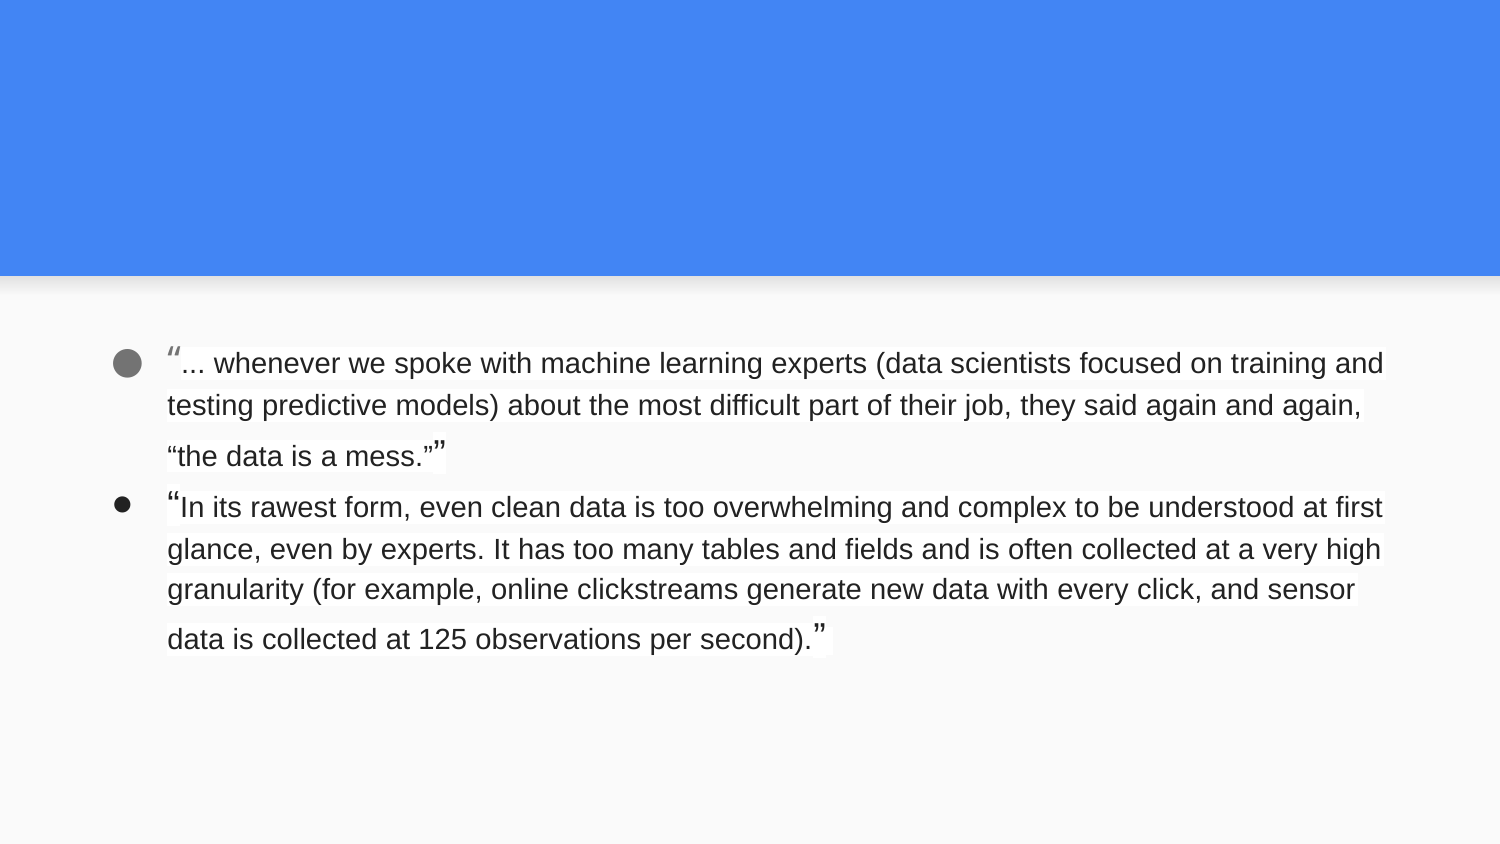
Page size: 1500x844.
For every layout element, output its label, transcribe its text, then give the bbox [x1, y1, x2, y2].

list “... whenever we spoke with machine learning experts (data scientists focused on training and testing predictive models) about the most difficult part of their job, they said again and again, “the data is a mess.”” “In its rawest form, even clean data is too overwhelming and complex to be understood at first glance, even by experts. It has too many tables and fields and is often collected at a very high granularity (for example, online clickstreams generate new data with every click, and sensor data is collected at 125 observations per second).” [77, 314, 1427, 760]
